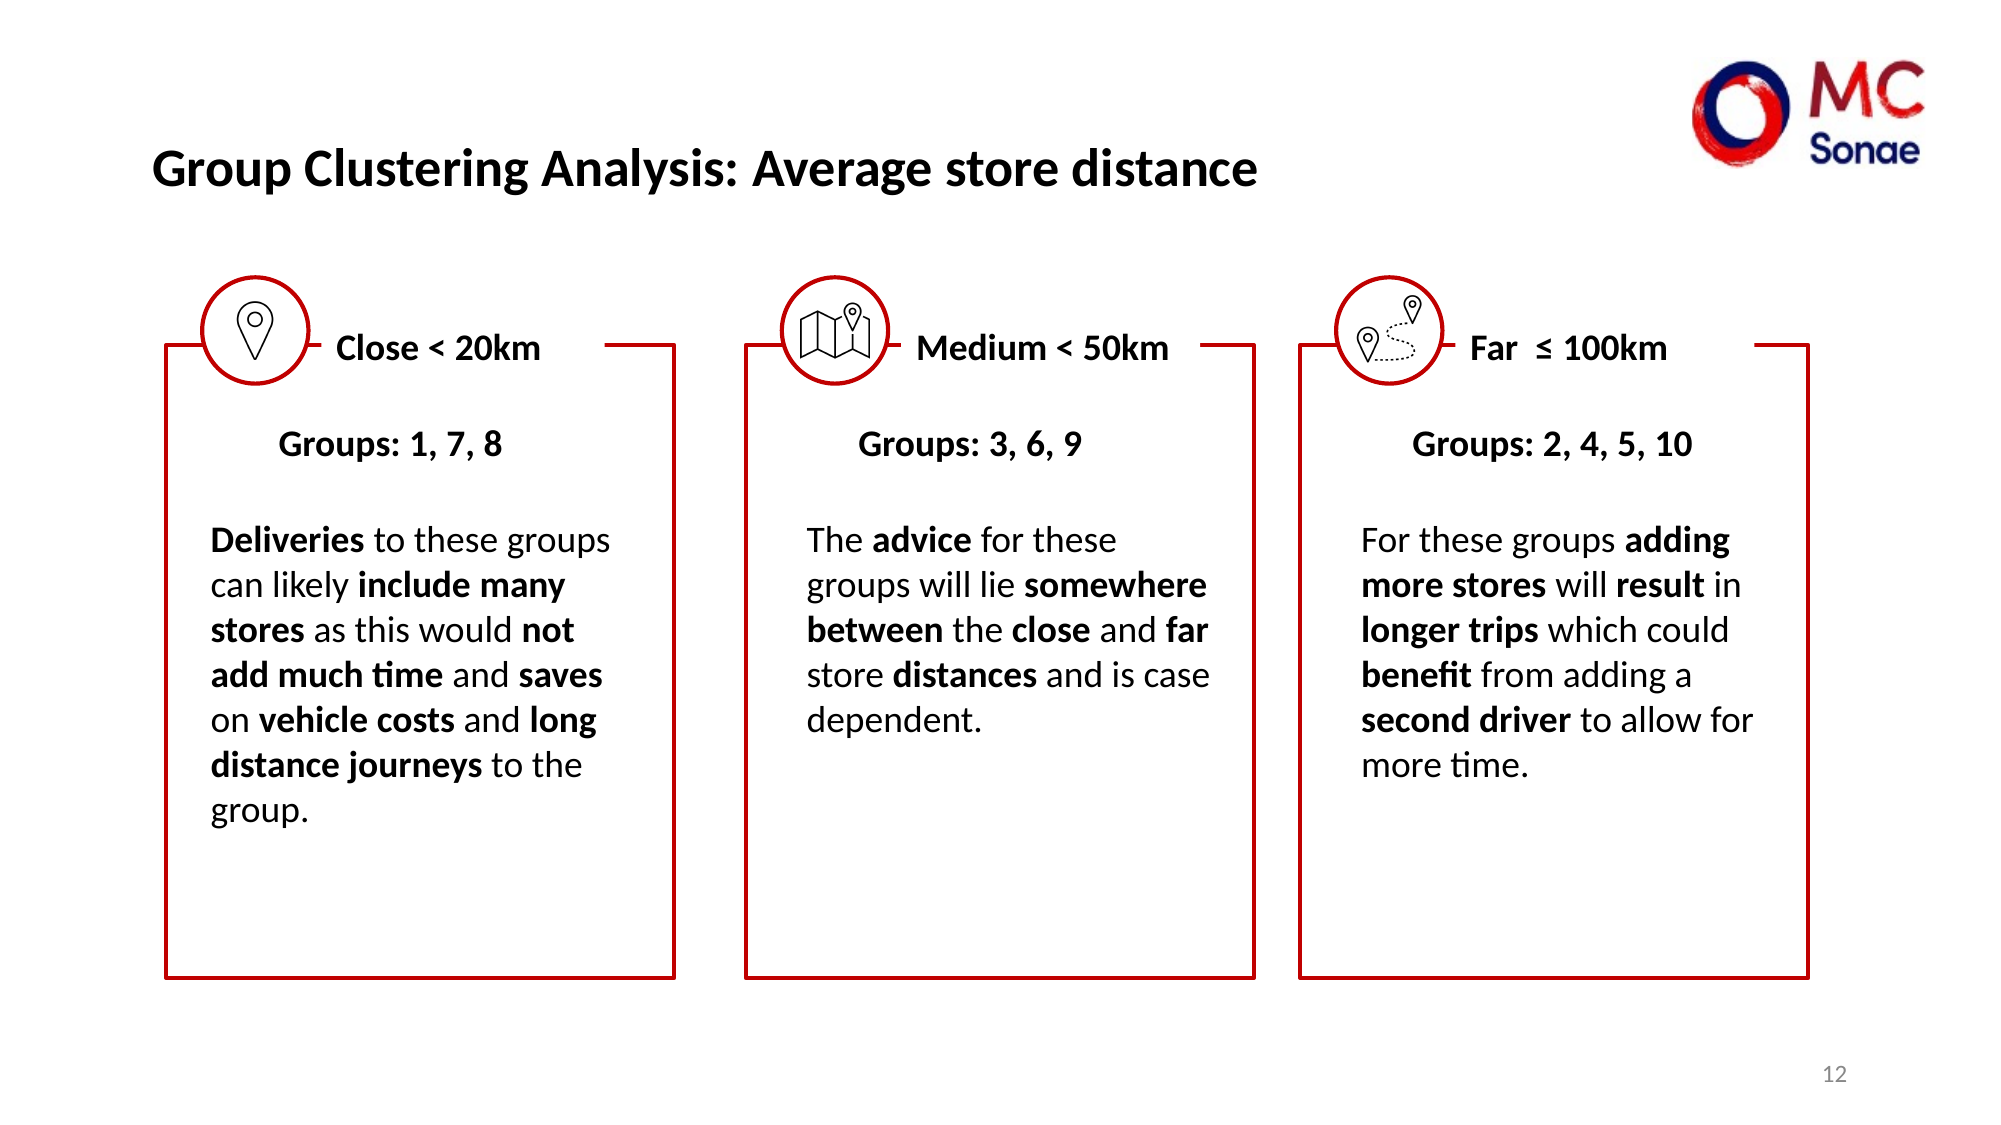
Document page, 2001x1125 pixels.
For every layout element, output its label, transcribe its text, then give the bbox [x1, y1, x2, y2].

text_box [236, 380, 275, 384]
text_box [1300, 345, 1809, 979]
text_box [1435, 303, 1443, 358]
text_box Far ≤ 100km [1455, 315, 1755, 376]
picture [793, 288, 877, 373]
text_box Medium < 50km [901, 315, 1201, 376]
text_box [301, 303, 309, 358]
text_box [166, 345, 675, 979]
text_box [881, 303, 889, 358]
text_box Groups: 3, 6, 9 [843, 411, 1201, 472]
picture [1691, 57, 1926, 169]
slide_number ‹#› [1412, 1042, 1863, 1103]
text_box [1370, 380, 1409, 384]
text_box [1358, 277, 1420, 287]
picture [1347, 288, 1431, 373]
text_box Close < 20km [321, 315, 605, 376]
text_box Groups: 1, 7, 8 [263, 411, 621, 472]
picture [213, 288, 297, 373]
text_box [745, 345, 1254, 979]
text_box [224, 277, 286, 287]
text_box Groups: 2, 4, 5, 10 [1397, 411, 1755, 472]
text_box [202, 306, 208, 355]
text_box [1336, 306, 1342, 355]
text_box Group Clustering Analysis: Average store distance [137, 59, 1863, 278]
text_box [815, 380, 855, 384]
text_box [781, 305, 788, 356]
text_box [804, 277, 866, 287]
